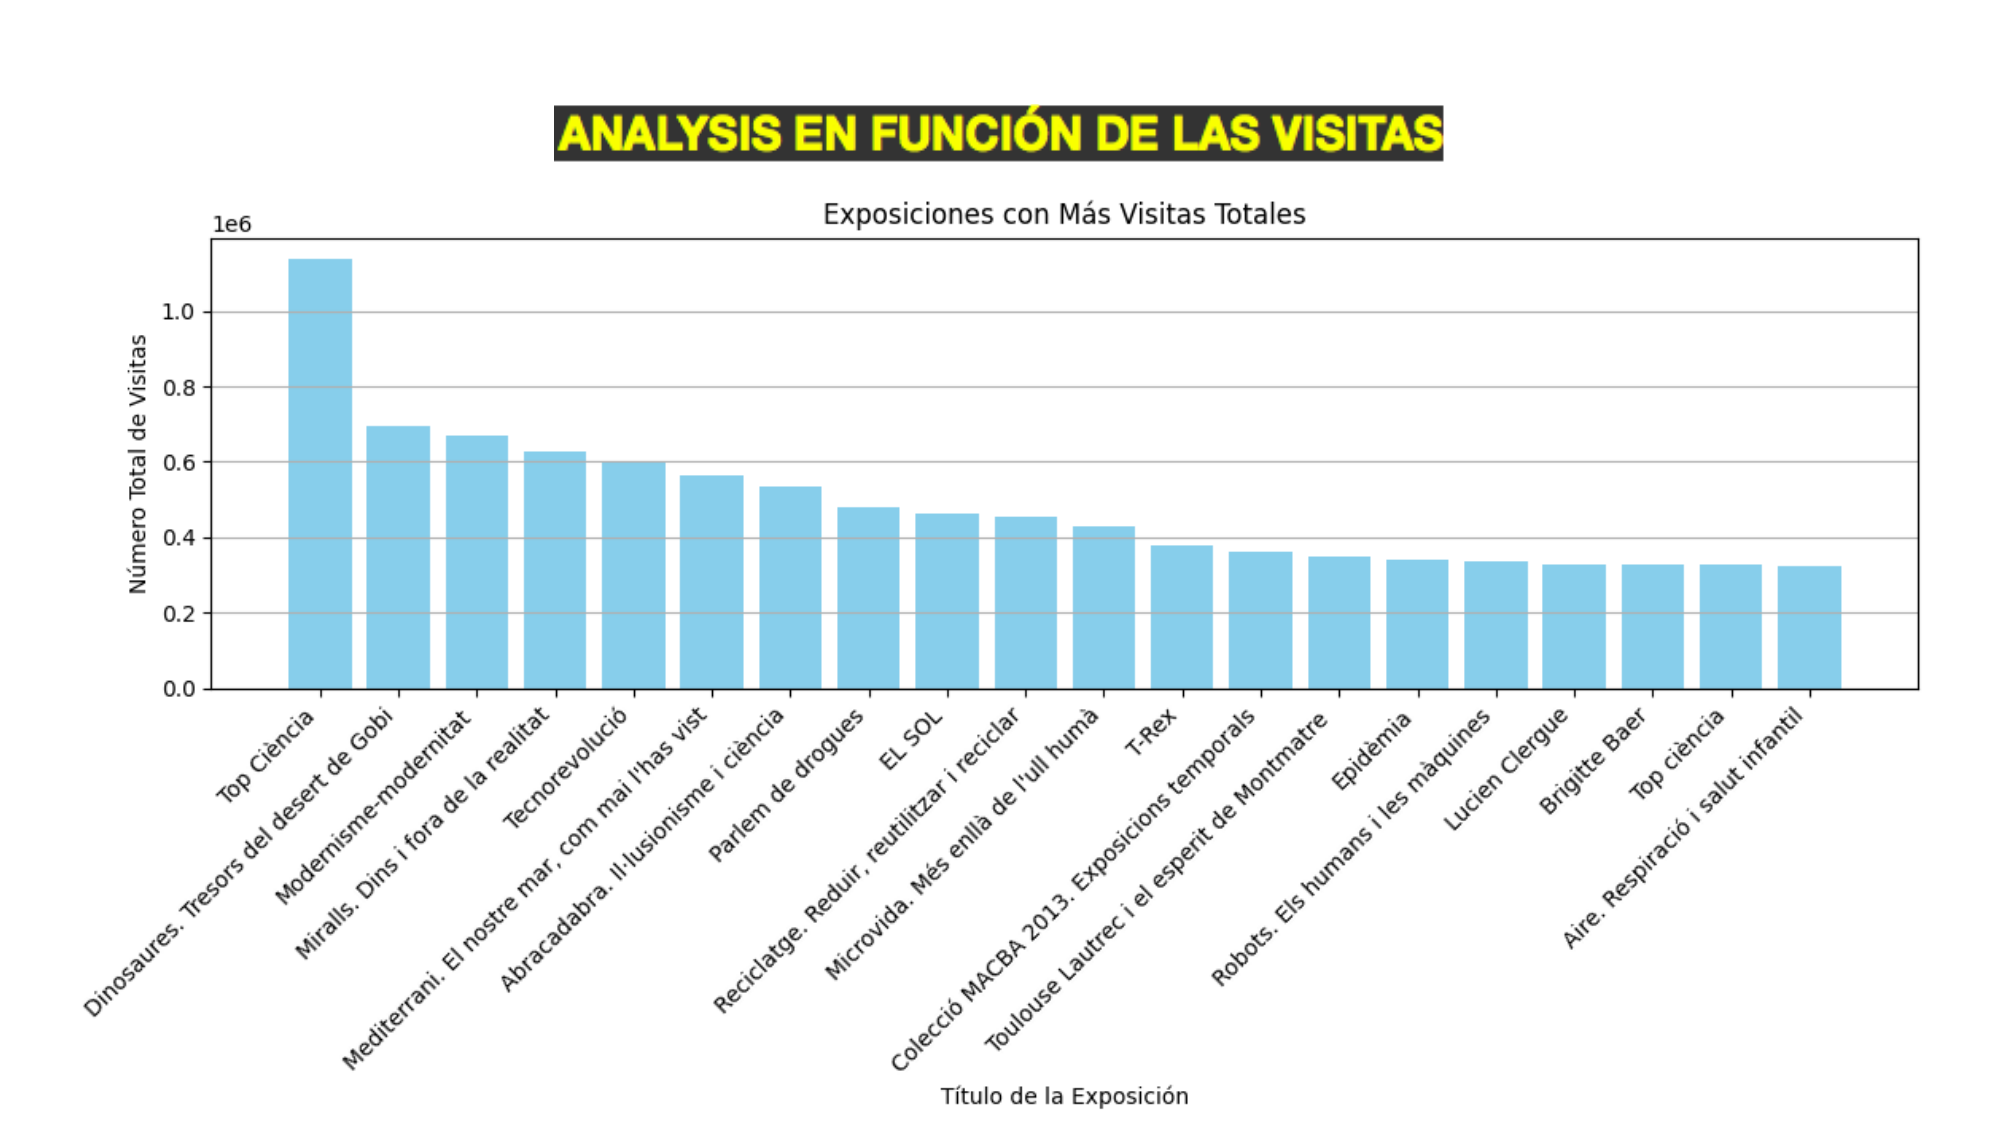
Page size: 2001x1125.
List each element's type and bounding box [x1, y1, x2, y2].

picture [66, 186, 1934, 1125]
picture [554, 104, 1446, 166]
